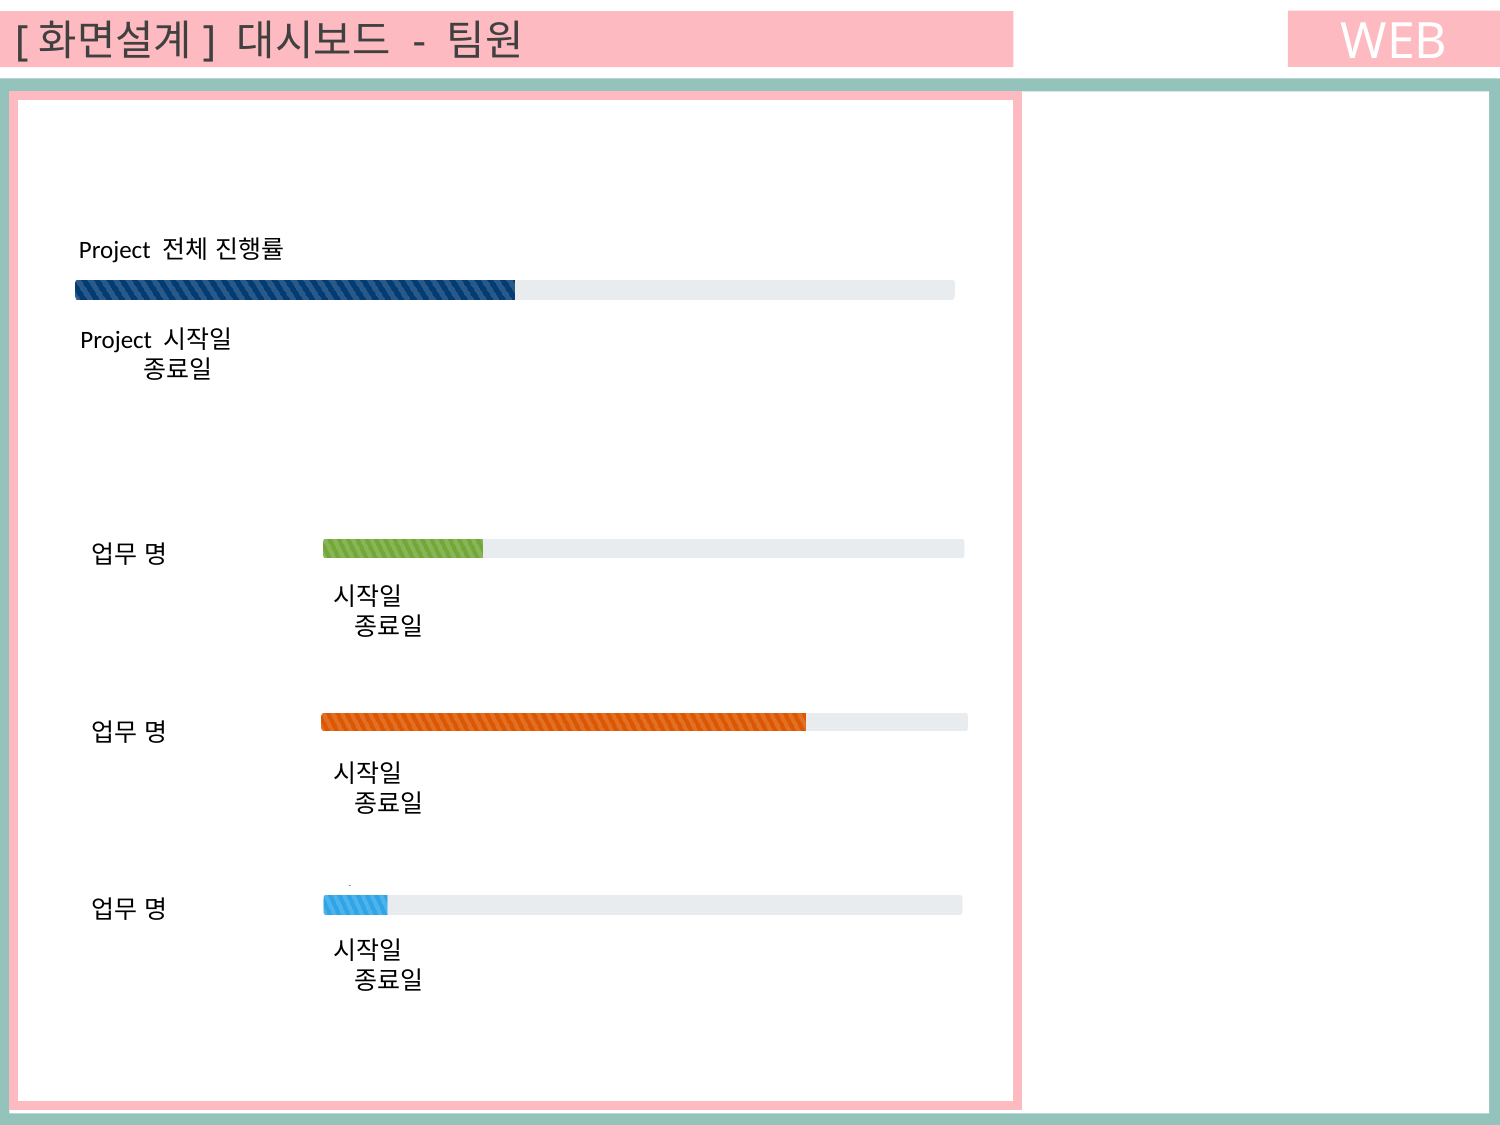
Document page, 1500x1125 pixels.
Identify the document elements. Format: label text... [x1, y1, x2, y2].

text_box [화면설계] 대시보드 - 팀원 [0, 10, 1014, 68]
picture [72, 274, 958, 305]
picture [318, 885, 969, 927]
picture [318, 708, 969, 736]
picture [318, 531, 969, 567]
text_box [0, 78, 1500, 1125]
text_box WEB [1287, 10, 1500, 68]
